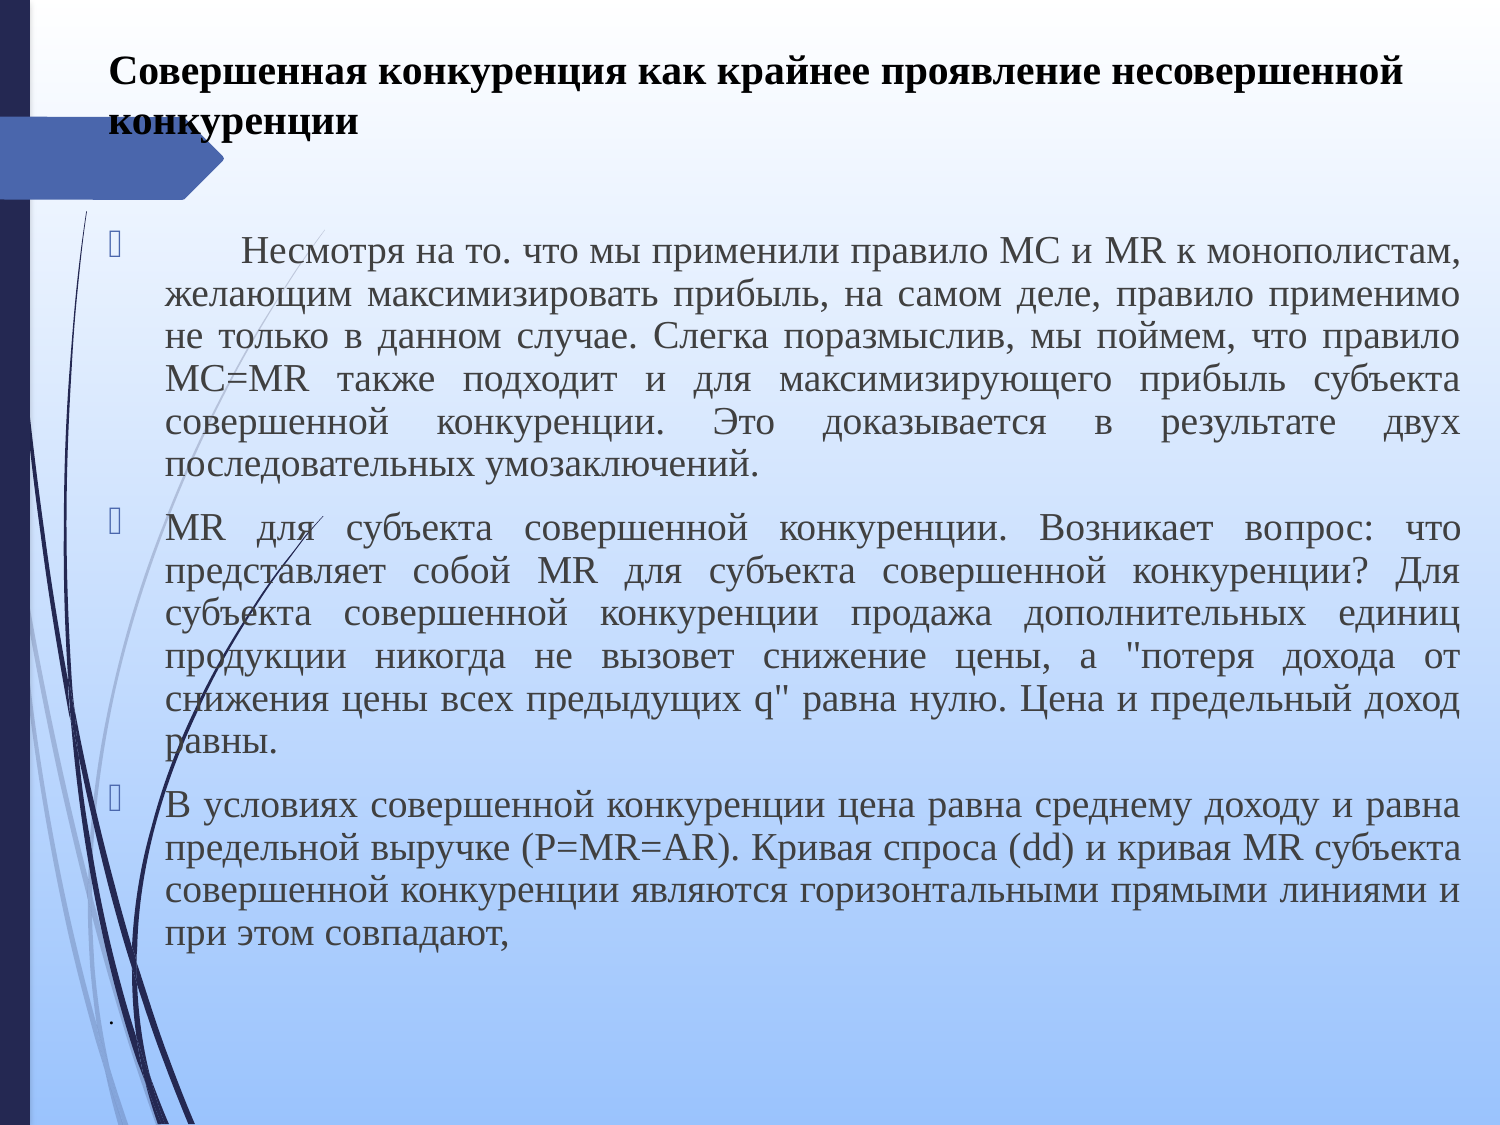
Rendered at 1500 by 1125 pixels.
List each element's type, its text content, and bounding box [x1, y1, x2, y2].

text_box Совершенная конкуренция как крайнее проявление несовершенной конкуренции Несмотря на то. что мы применили правило МС и MR к монополистам, желающим максимизировать прибыль, на самом деле, правило применимо не только в данном случае. Слегка поразмыслив, мы поймем, что правило MC=MR также подходит и для максимизирующего прибыль субъекта совершенной конкуренции. Это доказывается в результате двух последовательных умозаключений. MR для субъекта совершенной конкуренции. Возникает во­прос: что представляет собой MR для субъекта совершенной конкуренции? Для субъекта совершенной конкуренции продажа дополнительных единиц продукции никогда не вызовет снижение цены, а "потеря дохода от снижения цены всех предыдущих q" равна нулю. Цена и предельный доход равны. В условиях совершенной конкуренции цена равна среднему доходу и равна предельной выручке (Р=MR=AR). Кривая спроса (dd) и кривая MR субъекта совершенной конкуренции являются горизонтальными прямыми линиями и при этом совпадают, . [93, 35, 1477, 1037]
